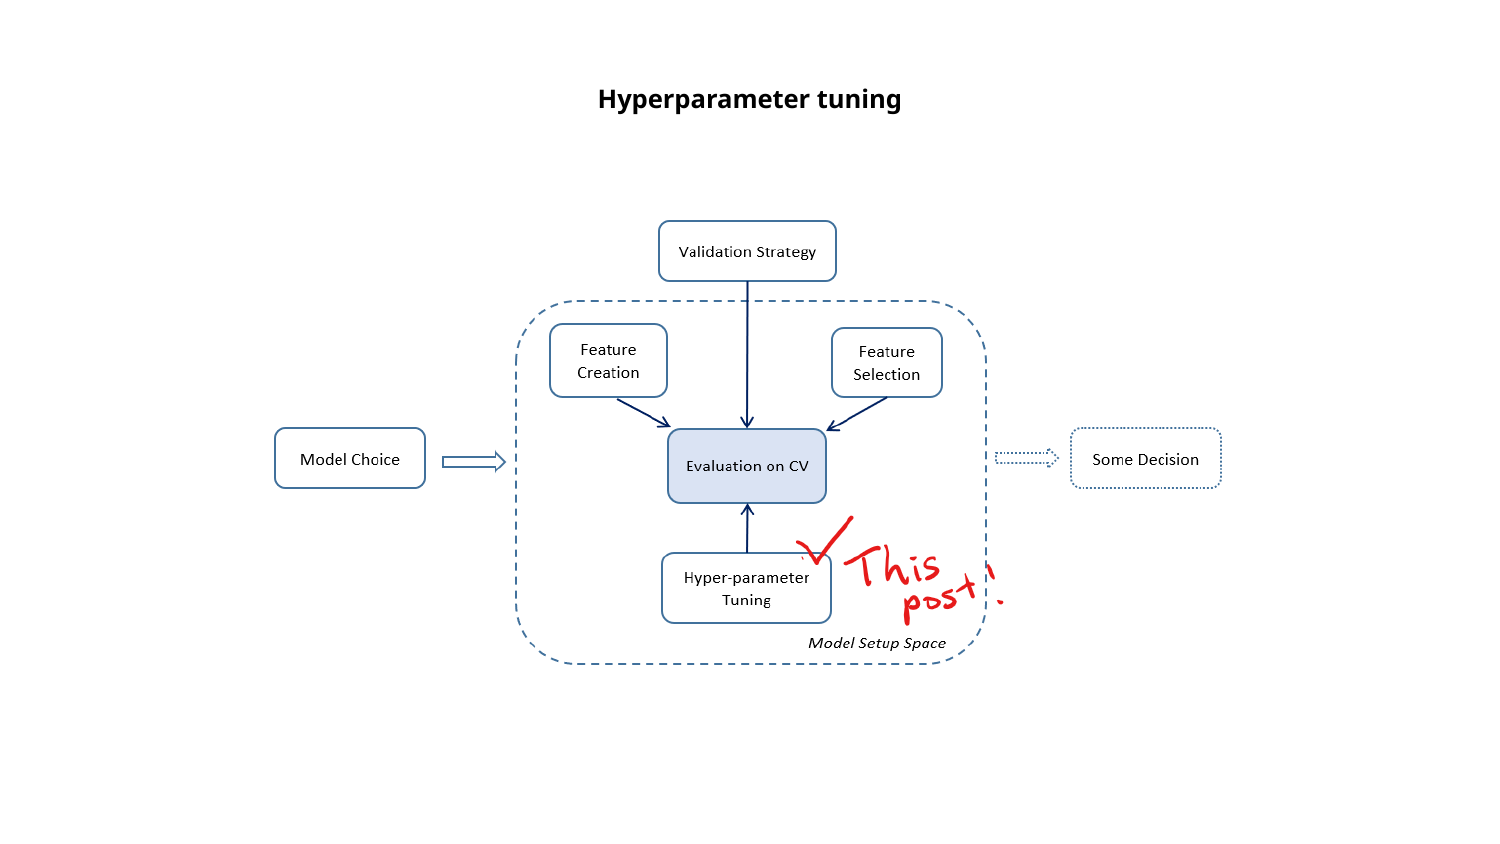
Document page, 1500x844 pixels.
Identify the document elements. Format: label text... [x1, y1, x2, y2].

picture [259, 206, 1241, 688]
title Hyperparameter tuning [75, 67, 1425, 129]
